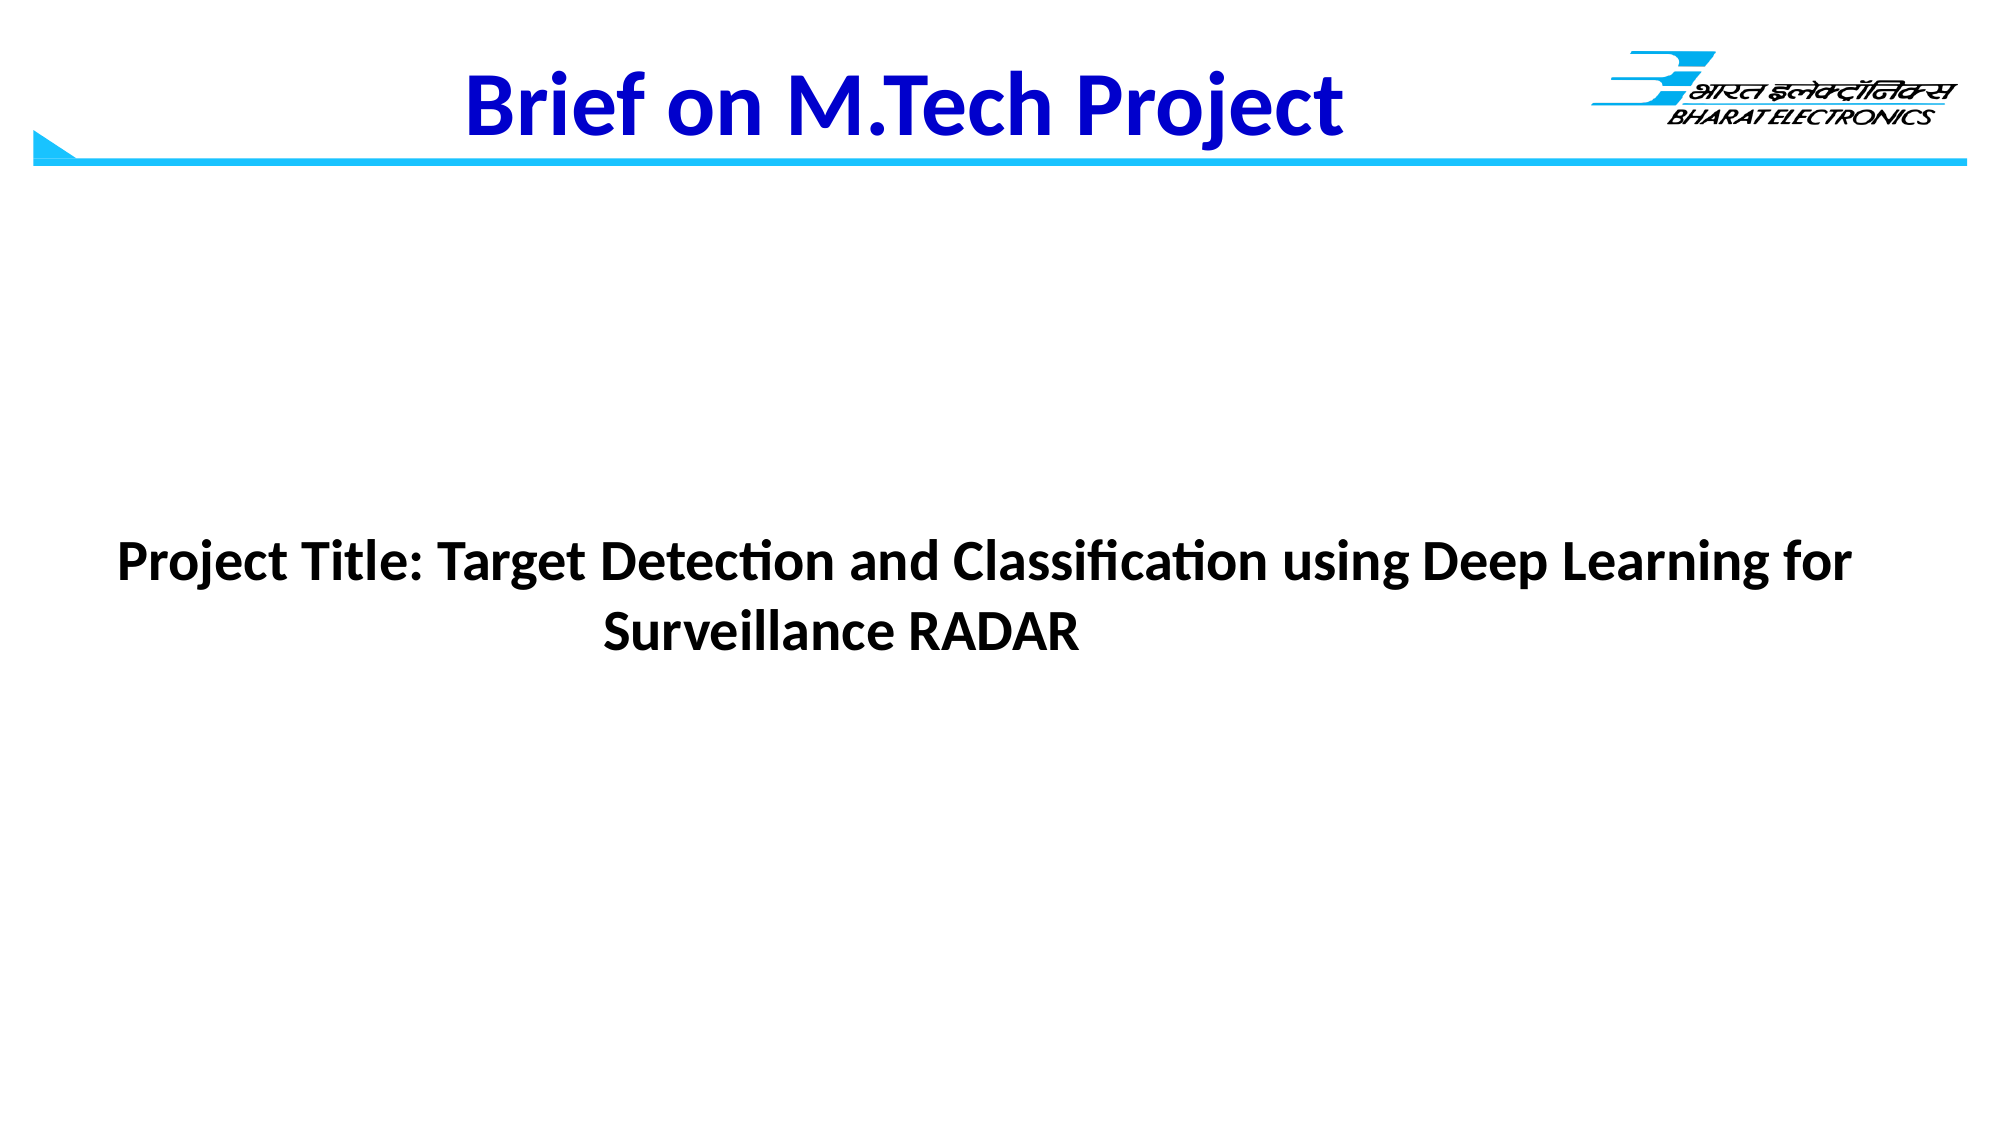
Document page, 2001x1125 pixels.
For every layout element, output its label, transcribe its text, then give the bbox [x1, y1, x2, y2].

title Brief on M.Tech Project [137, 19, 1738, 125]
picture [1738, 51, 1958, 125]
text_box Project Title: Target Detection and Classification using Deep Learning for Surveillance RADAR [102, 515, 1934, 670]
